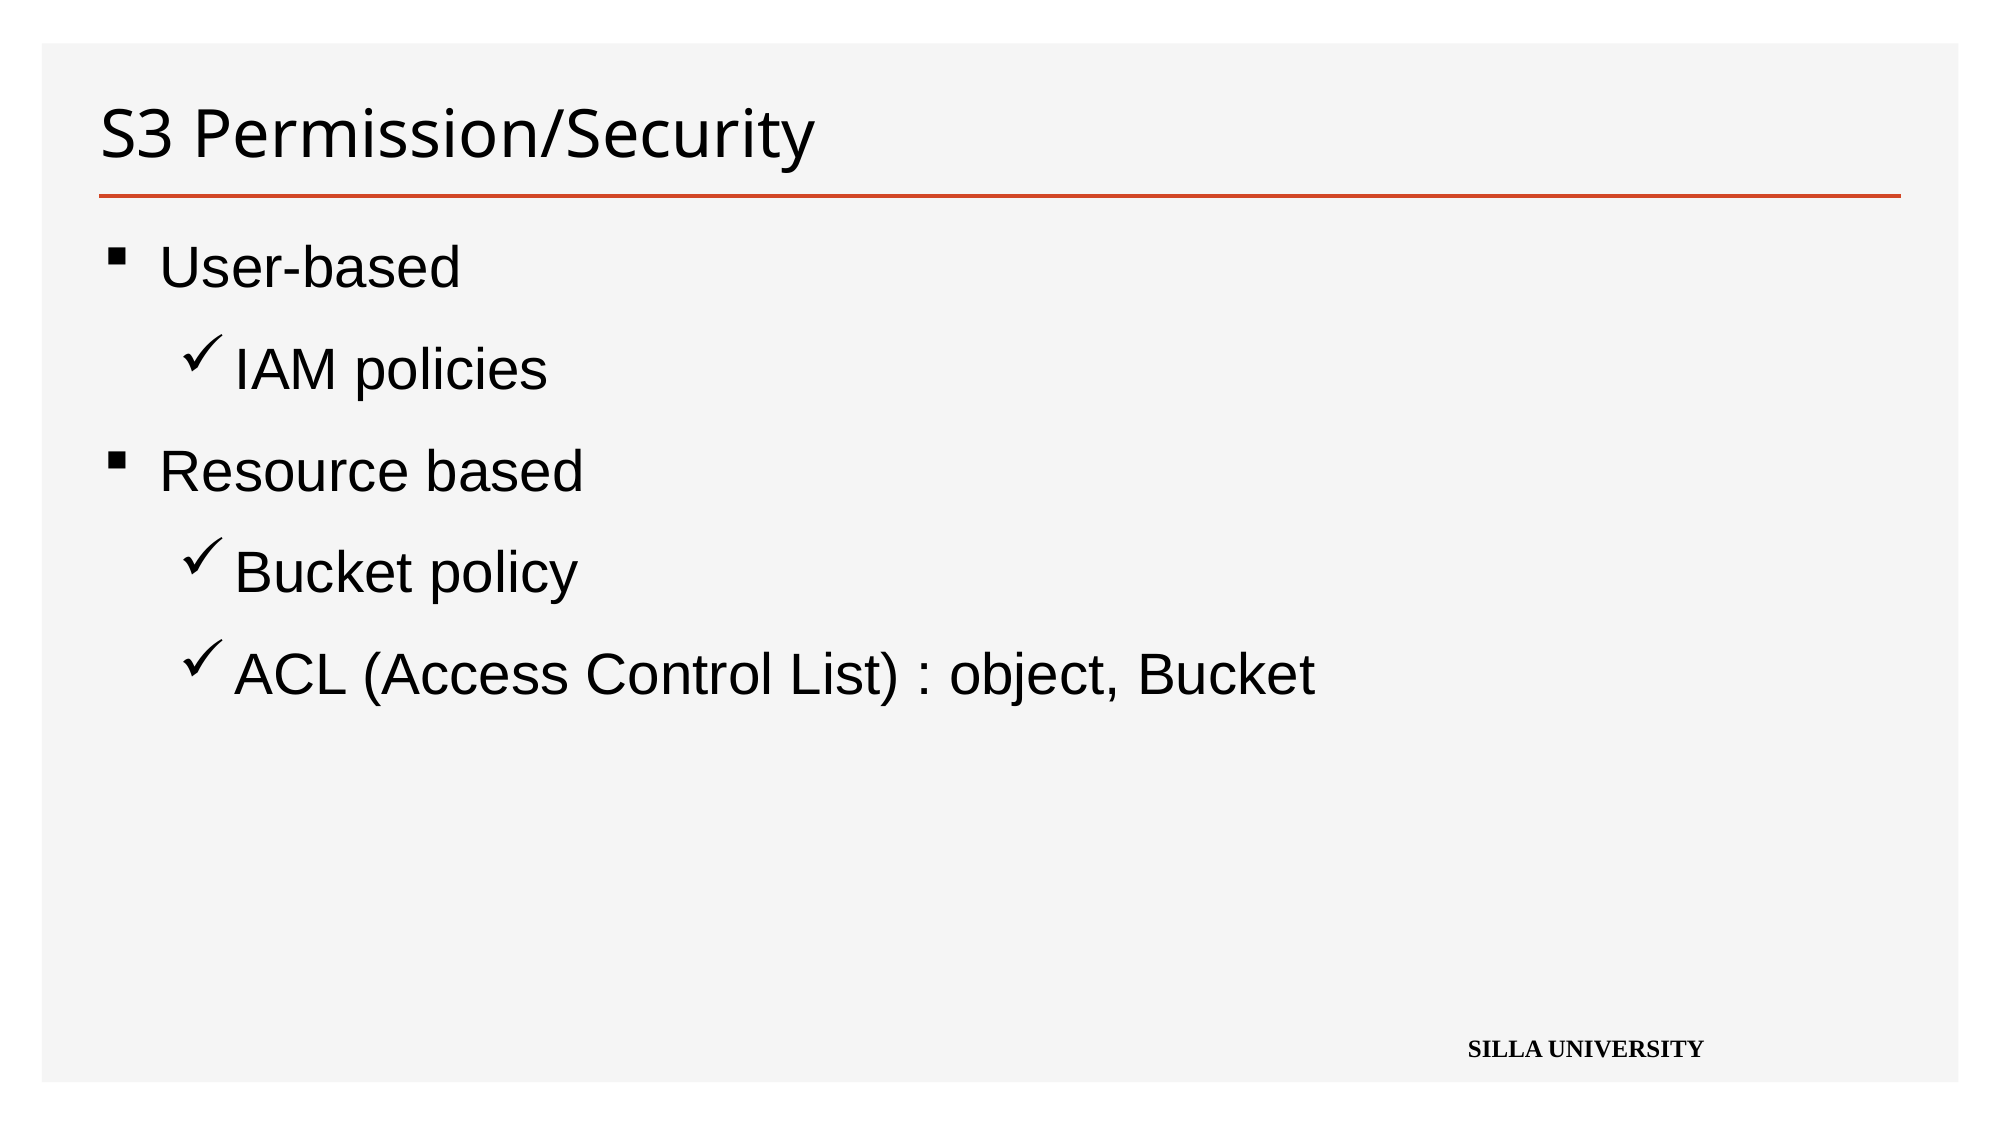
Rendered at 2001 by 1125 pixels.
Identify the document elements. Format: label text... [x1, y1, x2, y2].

title S3 Permission/Security [85, 73, 1214, 179]
list User-based IAM policies Resource based Bucket policy ACL (Access Control List) : object, Bucket [88, 235, 1835, 1068]
